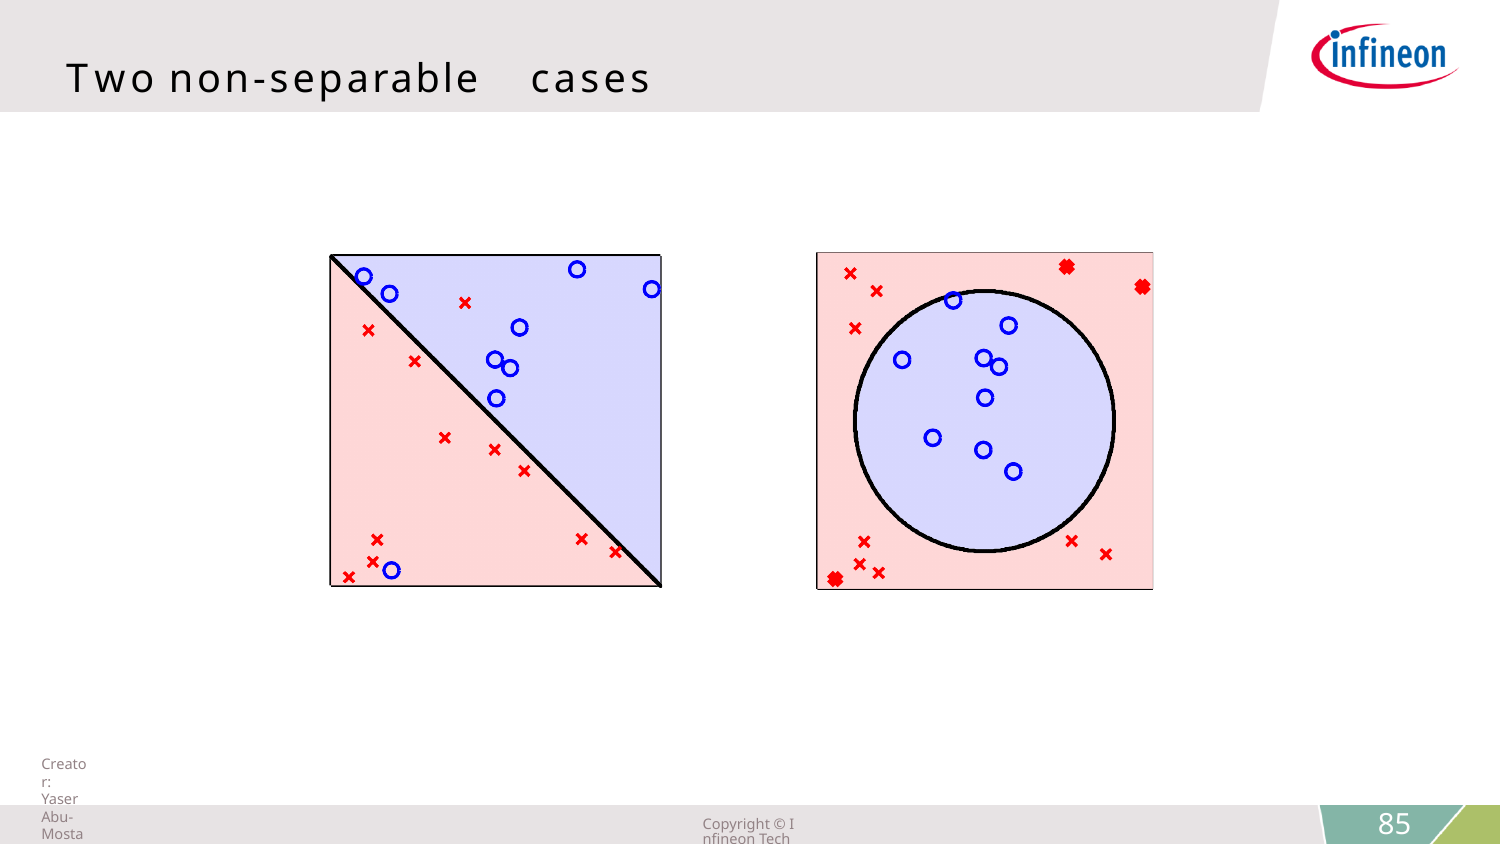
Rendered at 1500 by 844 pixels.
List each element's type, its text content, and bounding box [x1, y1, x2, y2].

text_box [329, 254, 663, 588]
picture [0, 805, 1500, 844]
slide_number Creator: Yaser Abu-Mostafa - LFD Le ture 9 [41, 806, 89, 844]
text_box [816, 252, 1154, 590]
footer Copyright © Infineon Technologies AG 2018. All rights reserved. [702, 806, 798, 844]
text_box [843, 266, 1116, 580]
slide_number 85 [1364, 806, 1412, 844]
picture [0, 0, 1500, 112]
title Two non-separable cases [65, 0, 1219, 101]
